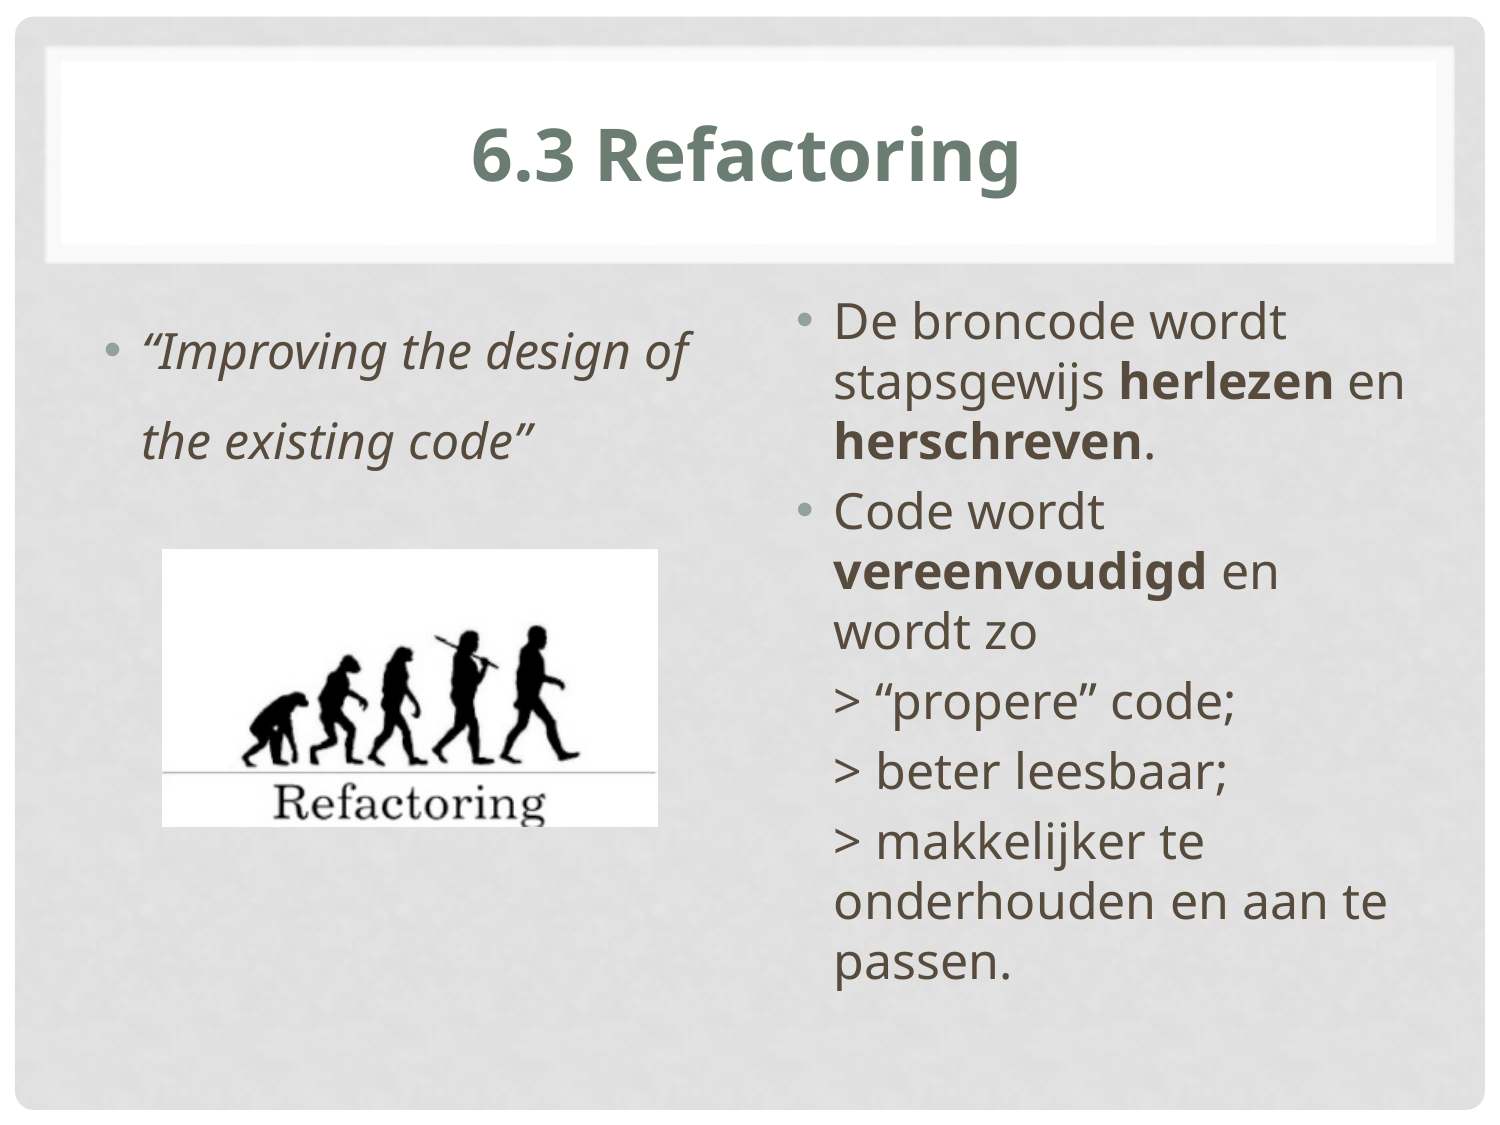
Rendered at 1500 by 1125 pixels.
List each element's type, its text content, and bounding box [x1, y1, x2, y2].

list “Improving the design of the existing code” [69, 281, 733, 1005]
title 6.3 Refactoring [69, 66, 1425, 238]
picture [162, 549, 659, 827]
list De broncode wordt stapsgewijs herlezen en herschreven. Code wordt vereenvoudigd en wordt zo > “propere” code; > beter leesbaar; > makkelijker te onderhouden en aan te passen. [762, 281, 1425, 1075]
